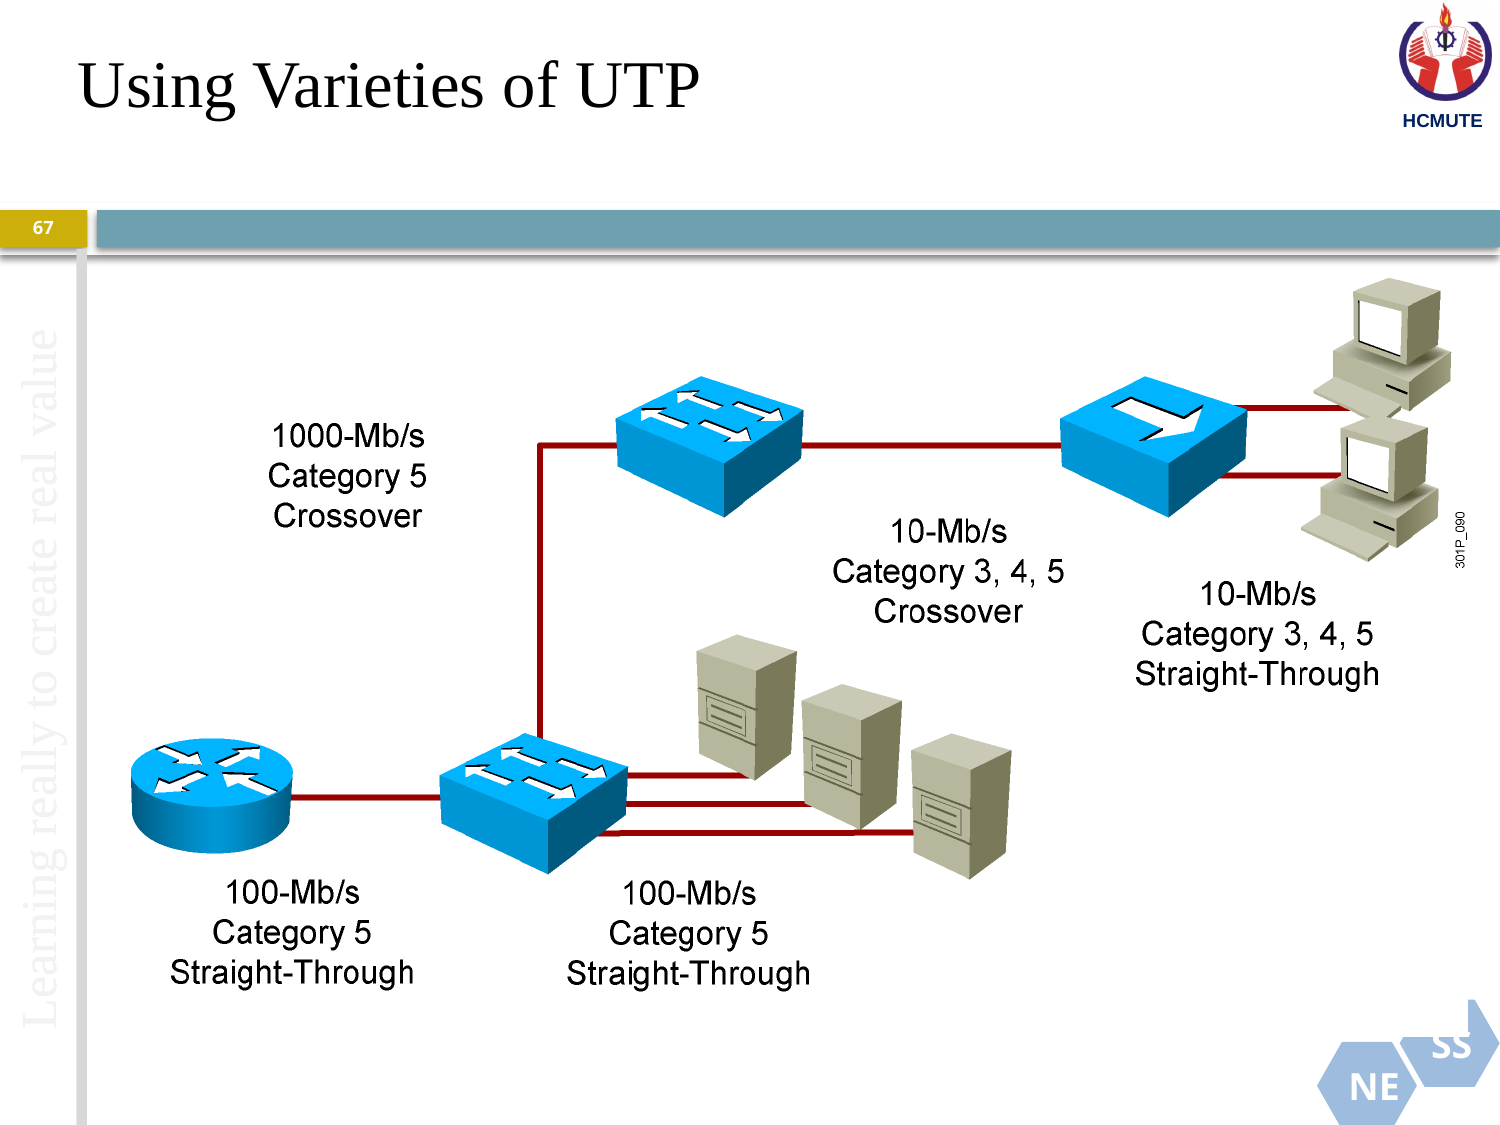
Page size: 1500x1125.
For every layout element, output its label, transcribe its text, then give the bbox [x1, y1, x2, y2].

picture [155, 772, 205, 792]
picture [224, 773, 275, 794]
picture [1399, 2, 1492, 101]
picture [131, 278, 1468, 1038]
slide_number 67 [0, 208, 87, 249]
title Using Varieties of UTP [63, 24, 1374, 138]
picture [158, 747, 201, 764]
picture [219, 748, 259, 766]
